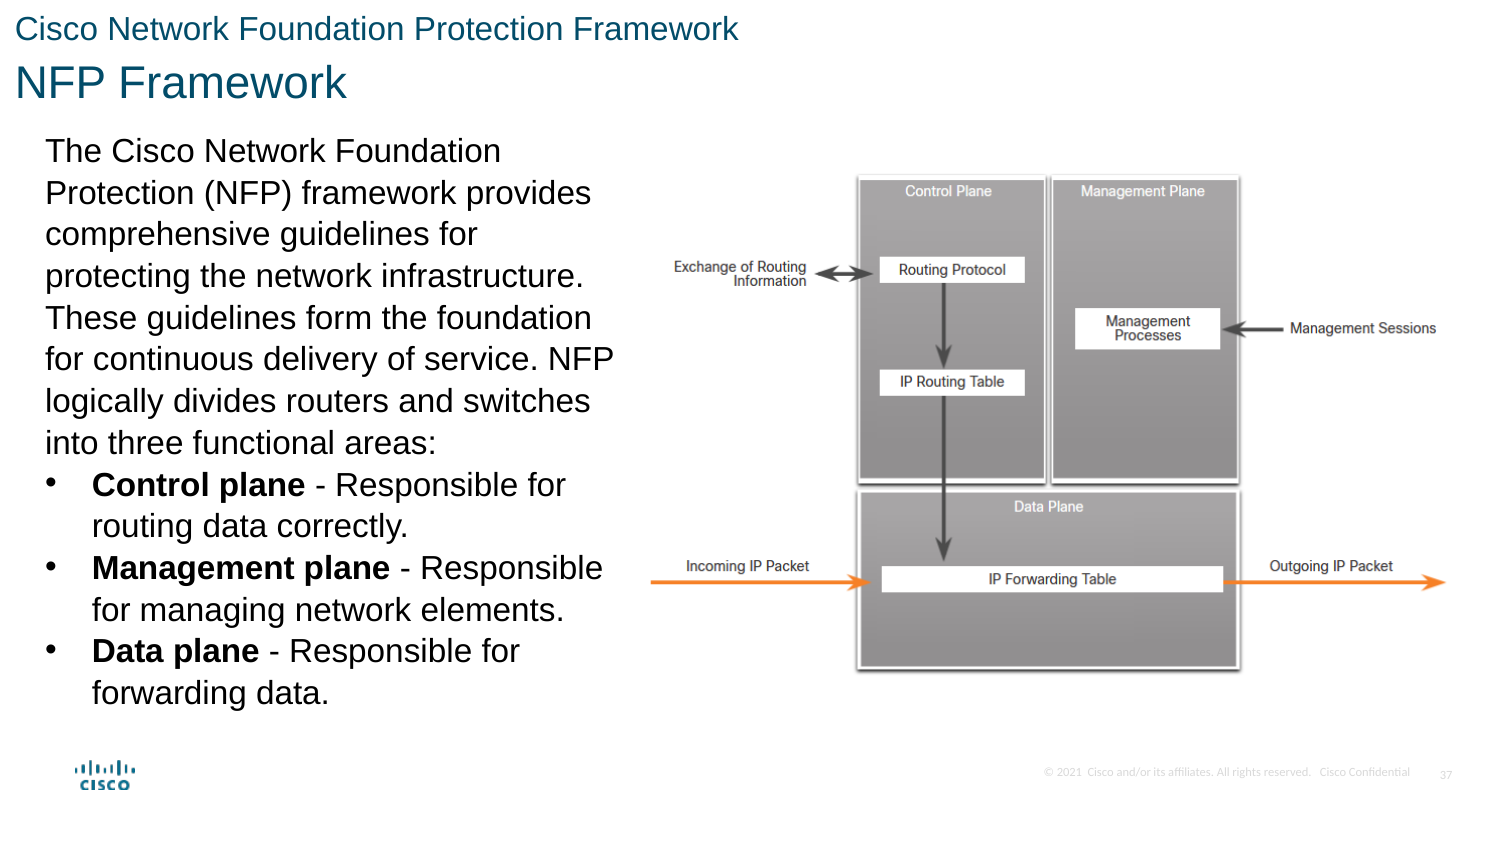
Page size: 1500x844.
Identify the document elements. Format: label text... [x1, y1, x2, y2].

list NFP Framework [0, 45, 1500, 195]
slide_number <number> [1425, 759, 1500, 797]
picture [647, 167, 1450, 676]
picture [75, 759, 135, 790]
list Cisco Network Foundation Protection Framework [0, 0, 1500, 45]
text_box The Cisco Network Foundation Protection (NFP) framework provides comprehensive guidelines for protecting the network infrastructure. These guidelines form the foundation for continuous delivery of service. NFP logically divides routers and switches into three functional areas: Control plane - Responsible for routing data correctly. Management plane - Responsible for managing network elements. Data plane - Responsible for forwarding data. [30, 119, 648, 542]
